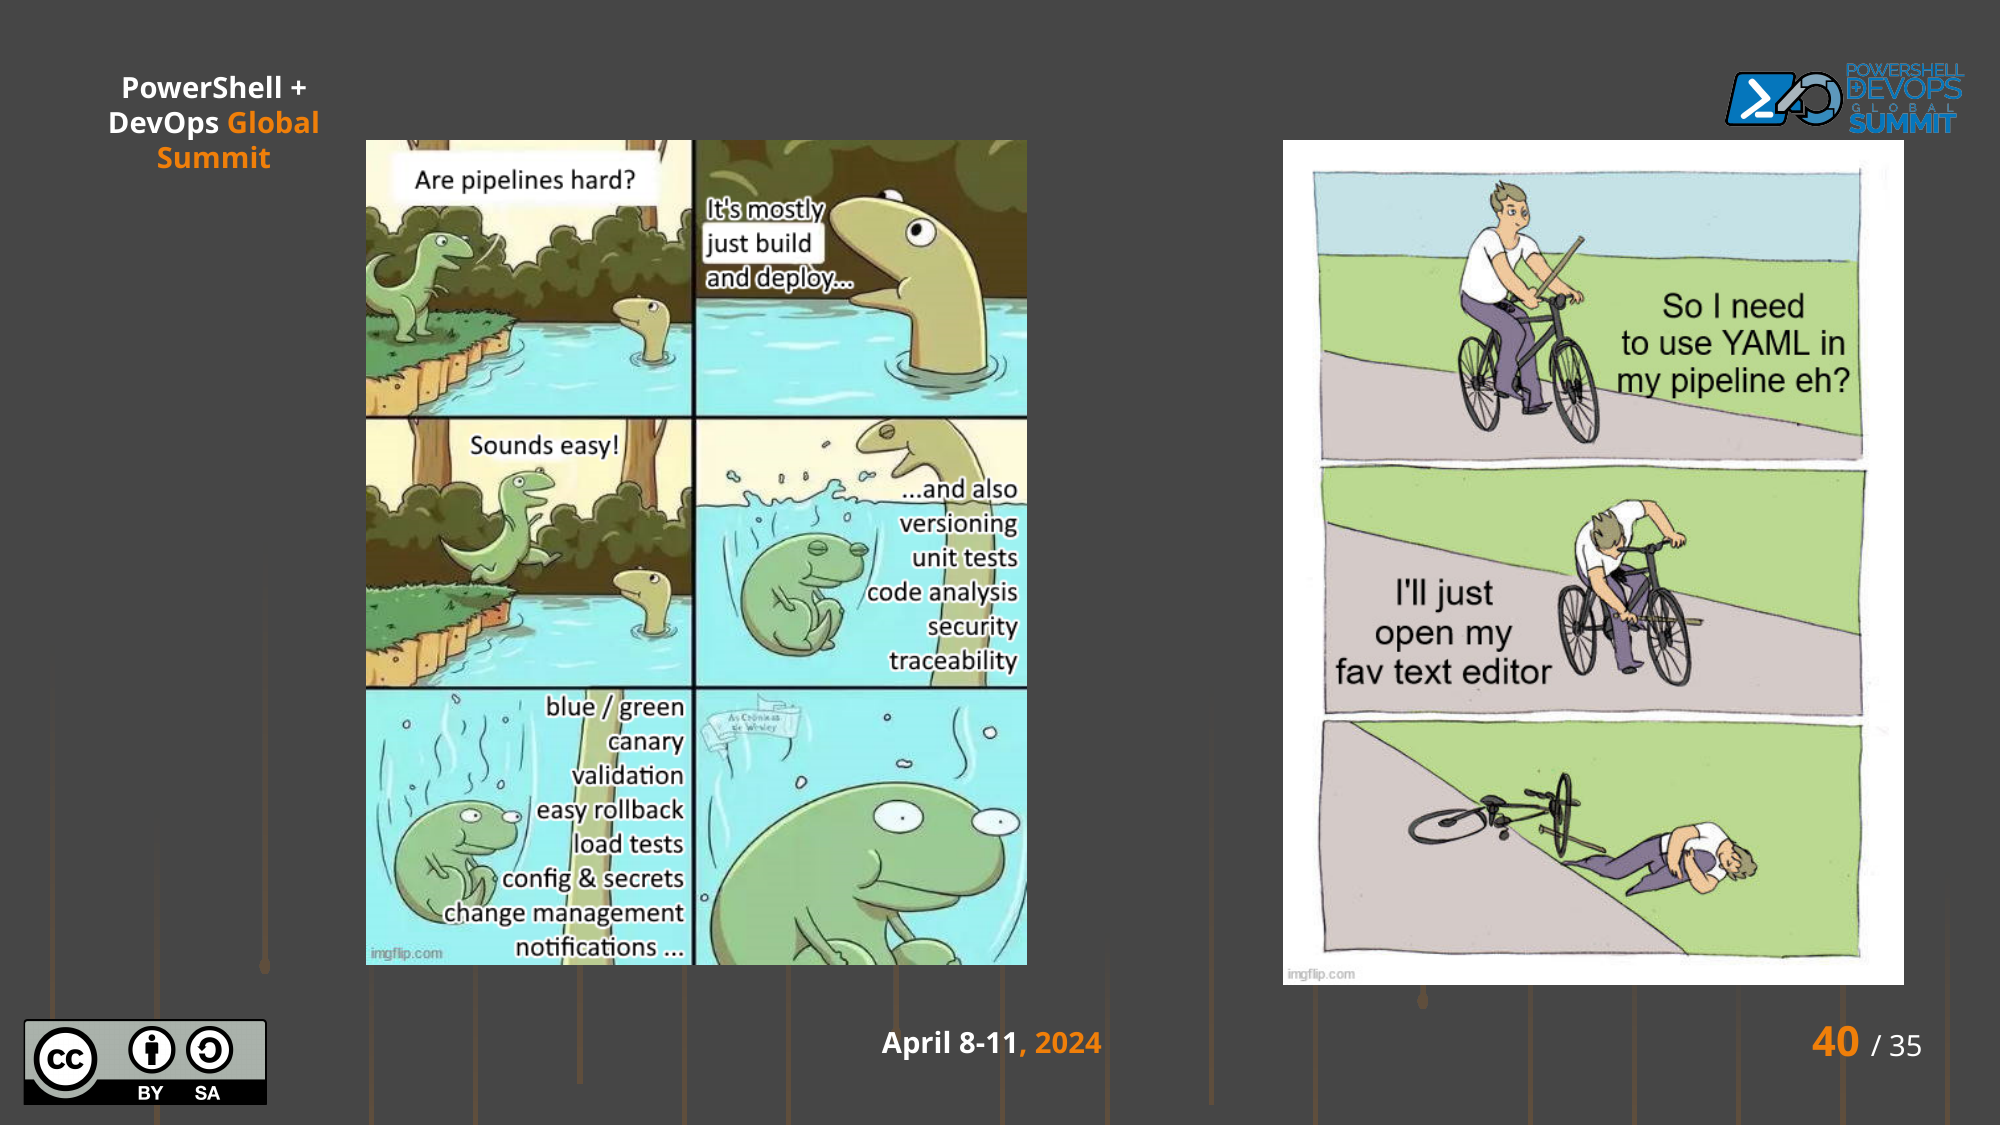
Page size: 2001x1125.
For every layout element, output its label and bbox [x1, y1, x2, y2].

picture [366, 140, 1027, 965]
picture [1725, 61, 1965, 139]
picture [1283, 140, 1904, 985]
picture [23, 1019, 267, 1105]
